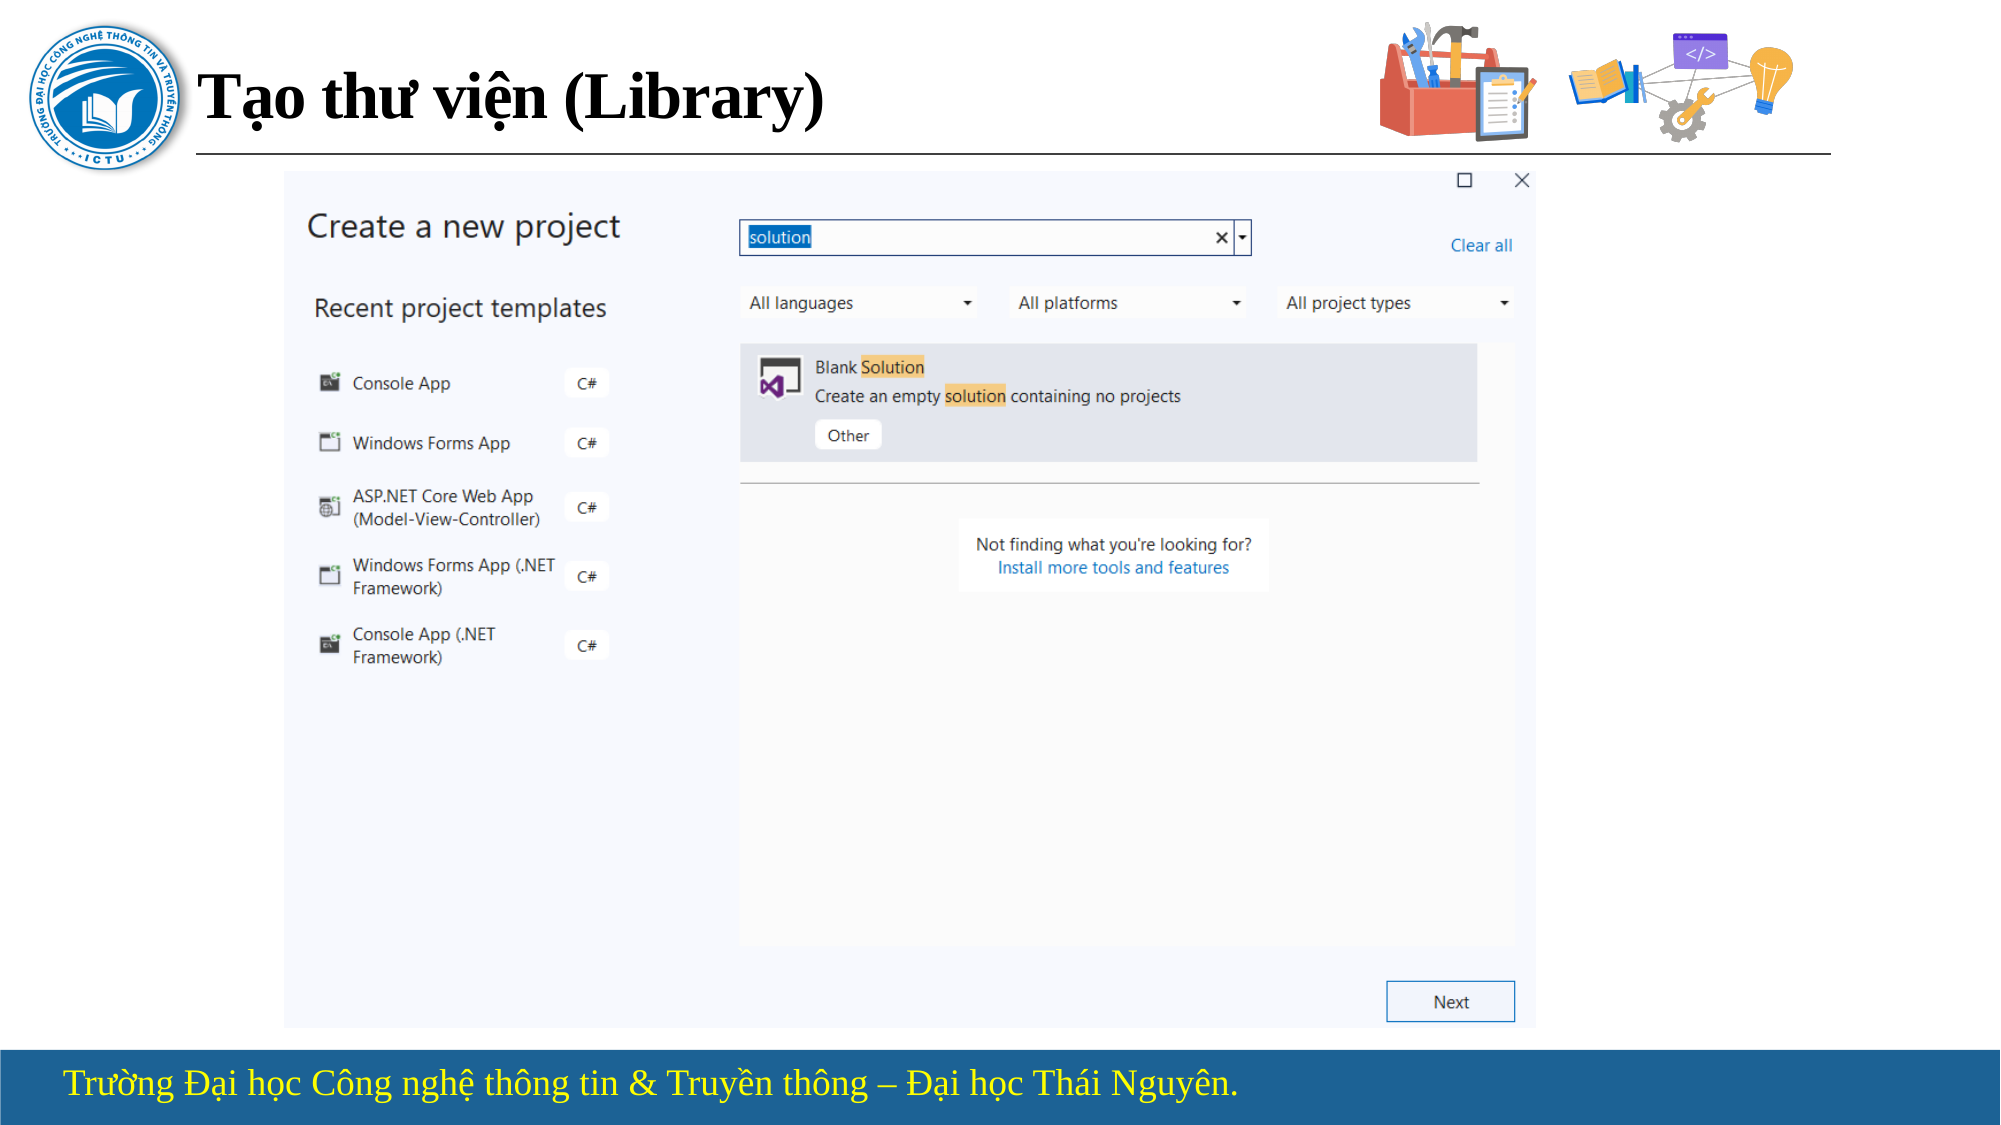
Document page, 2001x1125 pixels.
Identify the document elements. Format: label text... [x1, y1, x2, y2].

picture [27, 24, 181, 171]
picture [284, 0, 1844, 1029]
title Tạo thư viện (Library) [192, 47, 1273, 149]
text_box Trường Đại học Công nghệ thông tin & Truyền thông – Đại học Thái Nguyên. [48, 1050, 1970, 1111]
